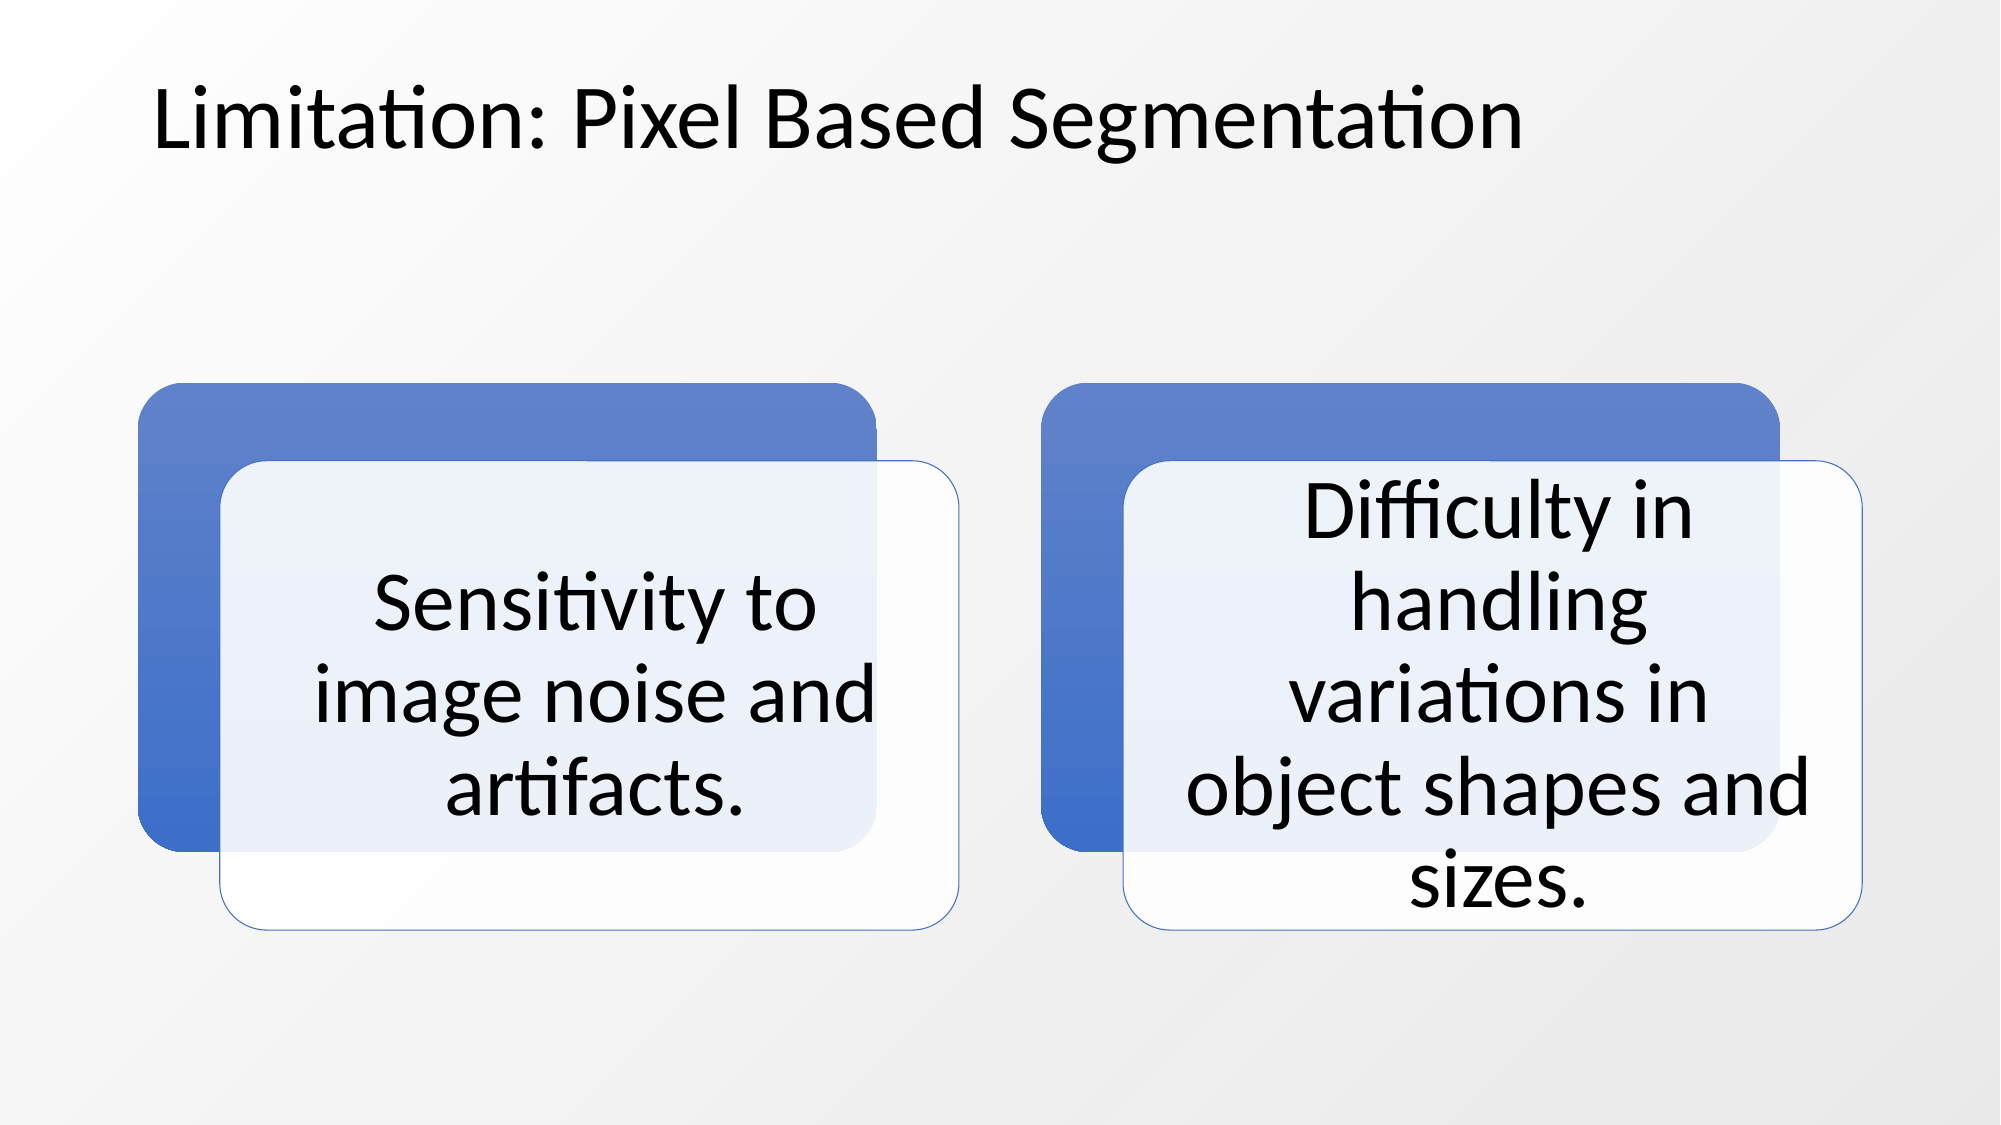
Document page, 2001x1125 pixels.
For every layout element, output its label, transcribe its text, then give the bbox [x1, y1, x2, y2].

title Limitation: Pixel Based Segmentation [137, 59, 1863, 278]
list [137, 299, 1863, 1014]
text_box [0, 0, 2000, 1125]
